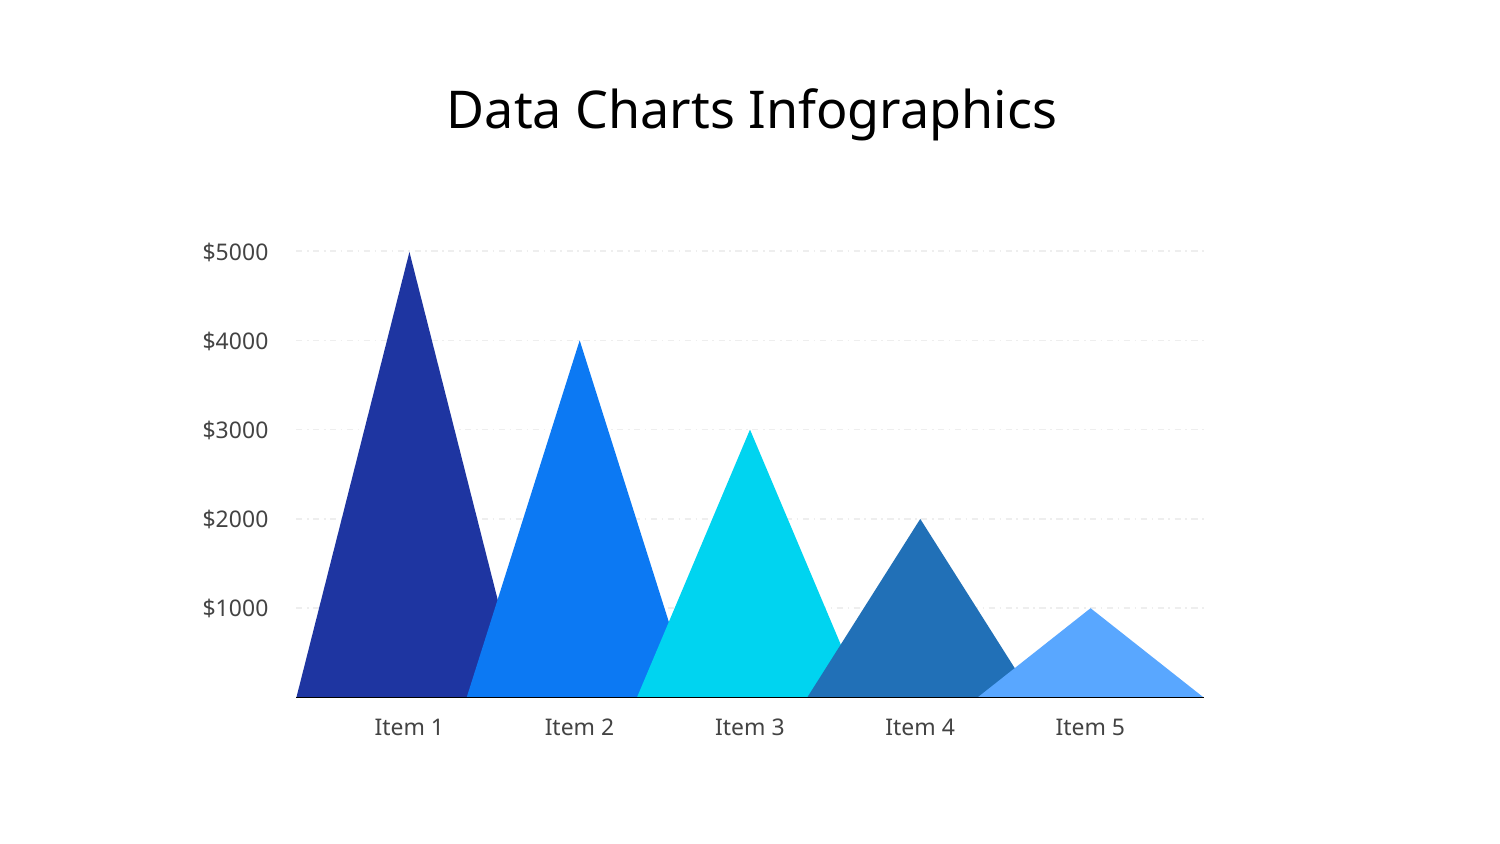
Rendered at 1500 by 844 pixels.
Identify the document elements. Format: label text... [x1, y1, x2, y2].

title Data Charts Infographics [79, 68, 1426, 148]
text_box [159, 234, 1204, 744]
